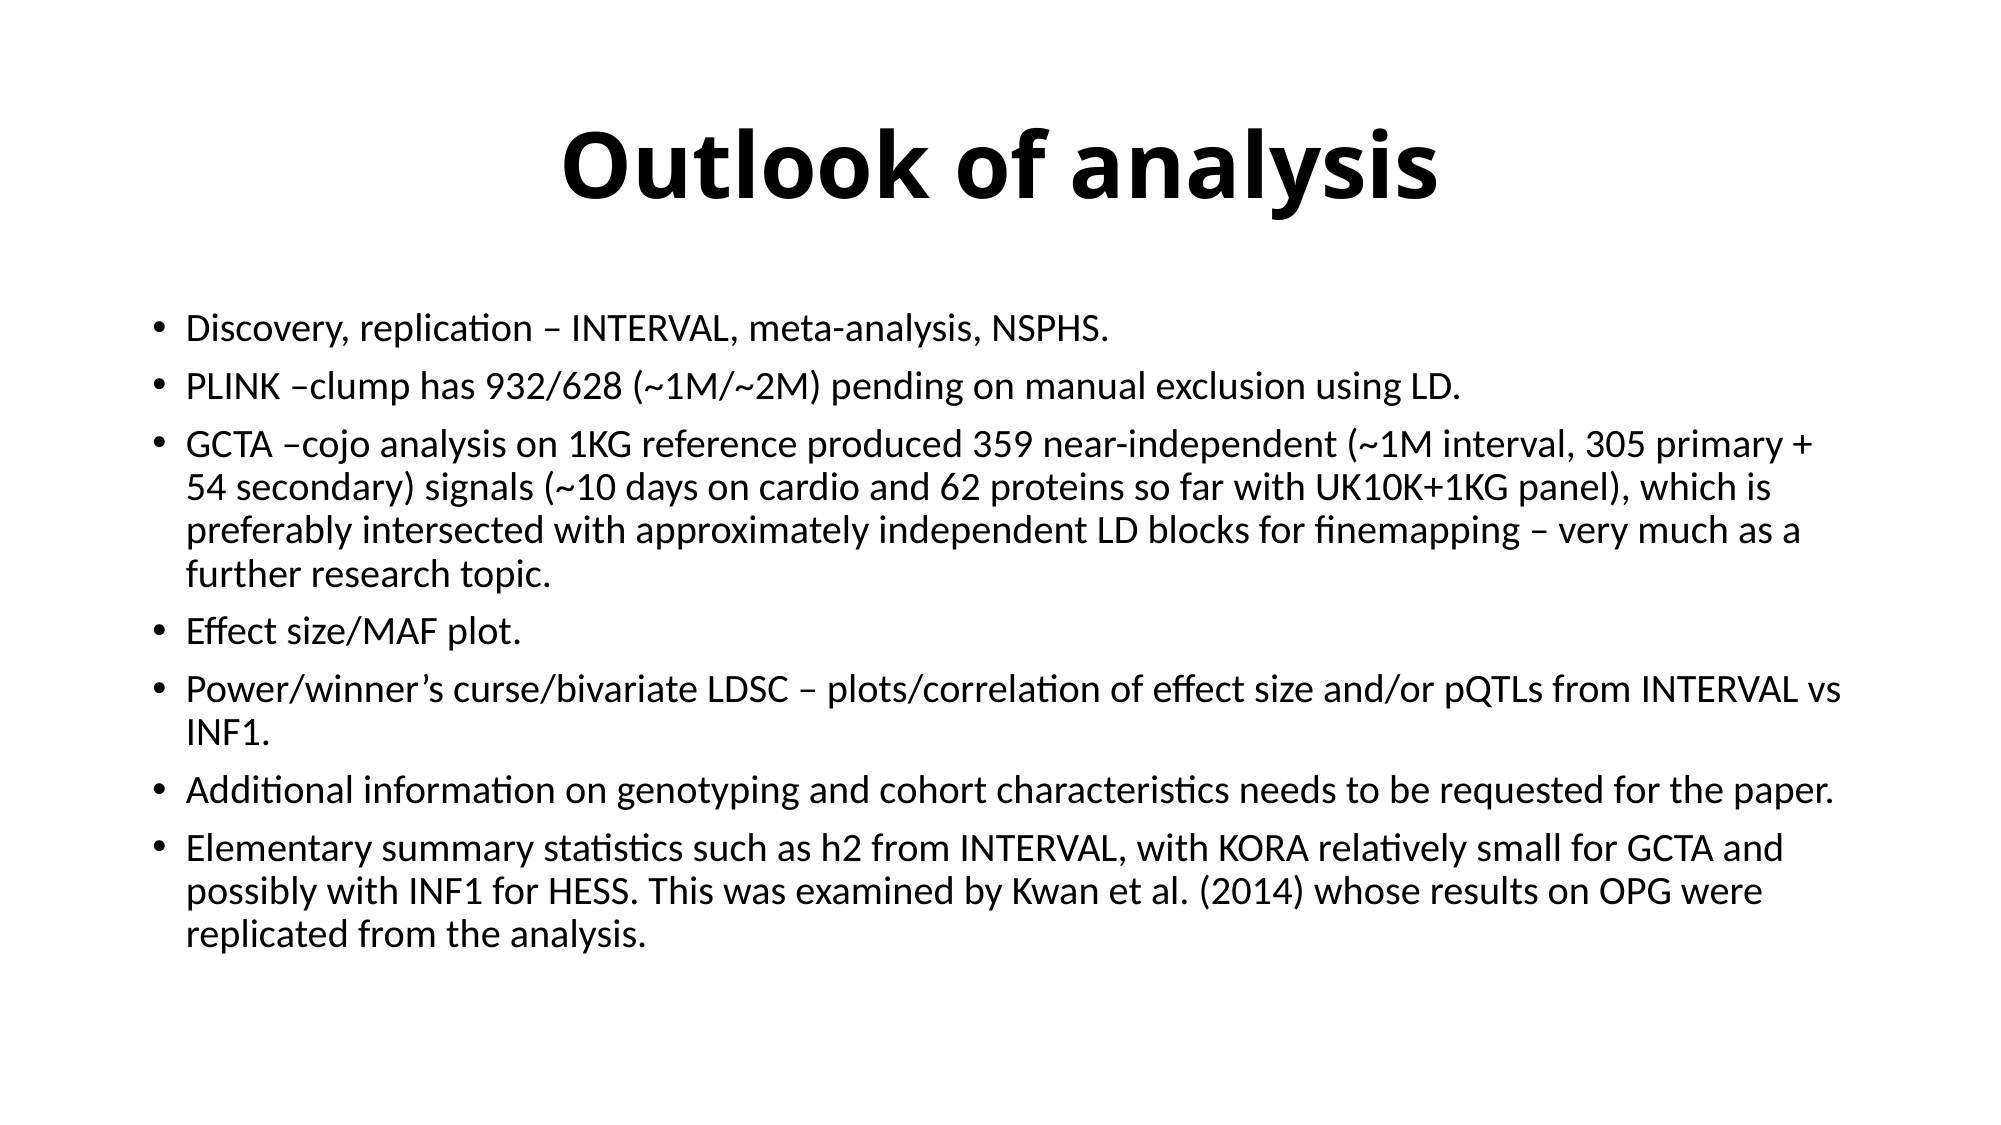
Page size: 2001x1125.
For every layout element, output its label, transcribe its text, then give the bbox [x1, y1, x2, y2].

title Outlook of analysis [137, 59, 1863, 278]
list Discovery, replication – INTERVAL, meta-analysis, NSPHS. PLINK –clump has 932/628 (~1M/~2M) pending on manual exclusion using LD. GCTA –cojo analysis on 1KG reference produced 359 near-independent (~1M interval, 305 primary + 54 secondary) signals (~10 days on cardio and 62 proteins so far with UK10K+1KG panel), which is preferably intersected with approximately independent LD blocks for finemapping – very much as a further research topic. Effect size/MAF plot. Power/winner’s curse/bivariate LDSC – plots/correlation of effect size and/or pQTLs from INTERVAL vs INF1. Additional information on genotyping and cohort characteristics needs to be requested for the paper. Elementary summary statistics such as h2 from INTERVAL, with KORA relatively small for GCTA and possibly with INF1 for HESS. This was examined by Kwan et al. (2014) whose results on OPG were replicated from the analysis. [137, 299, 1863, 1014]
